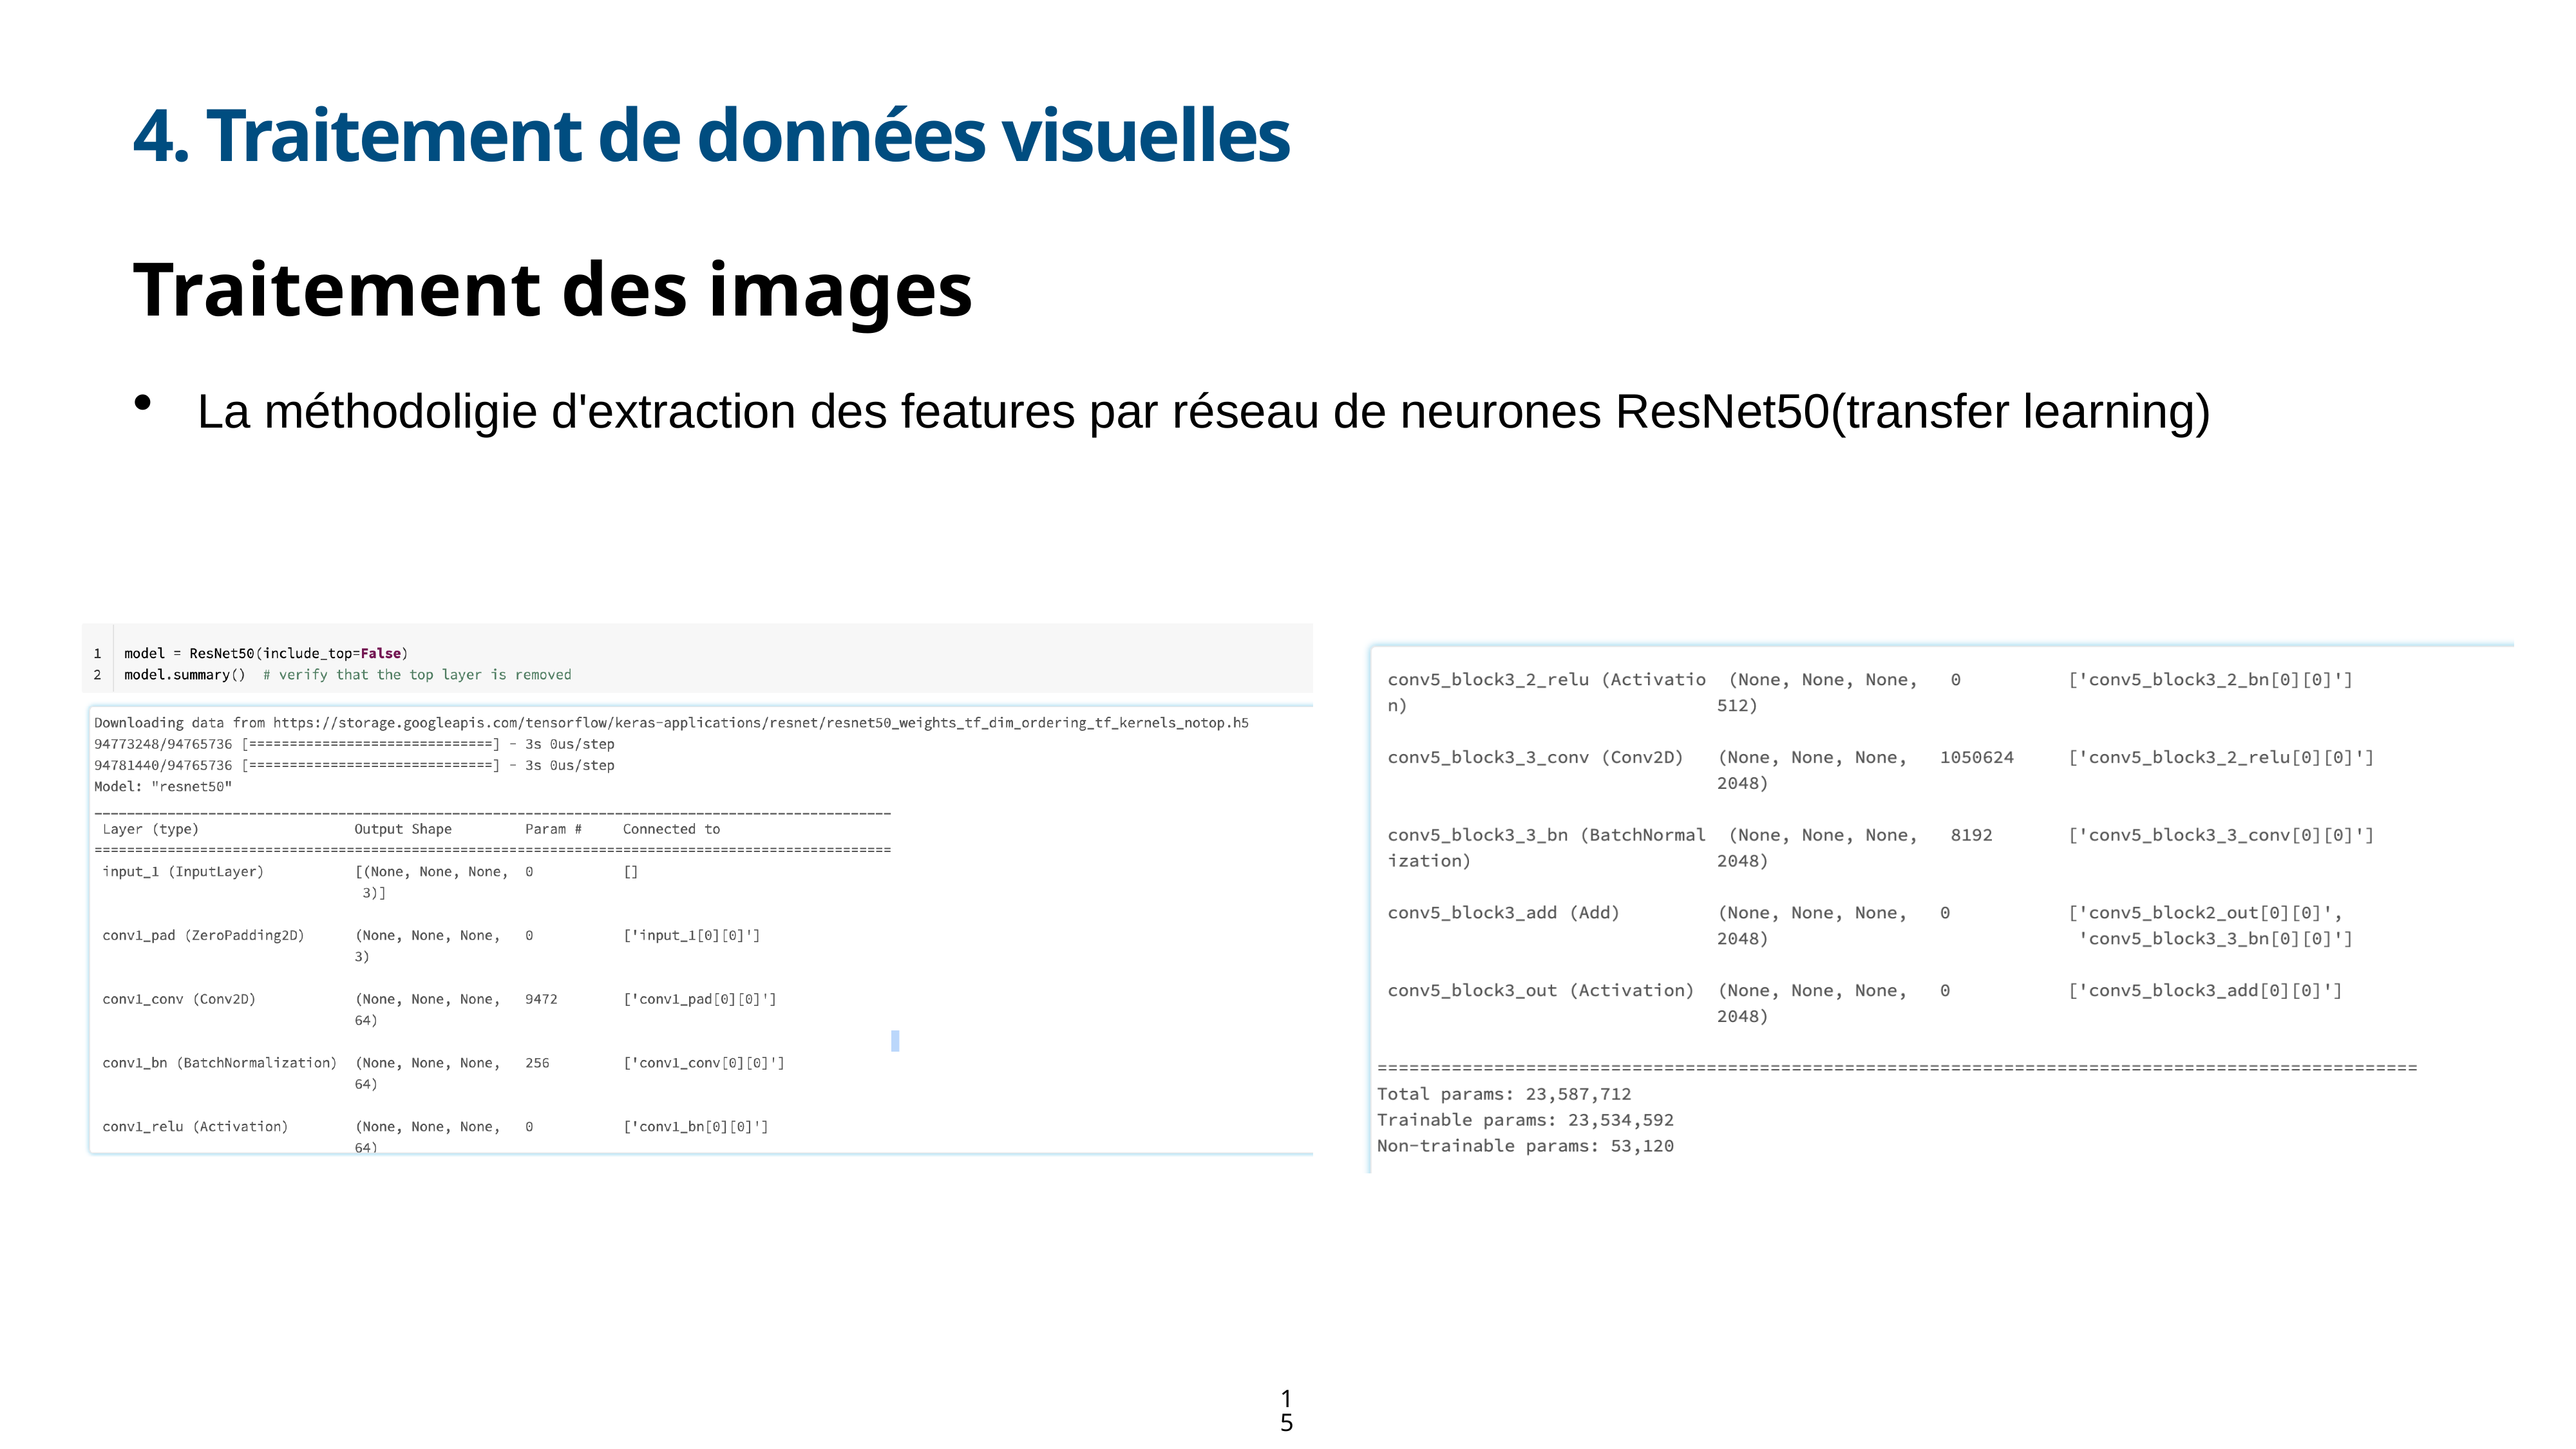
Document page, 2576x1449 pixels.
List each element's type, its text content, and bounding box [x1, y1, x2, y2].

slide_number 15 [1274, 1381, 1301, 1422]
title 4. Traitement de données visuelles [127, 100, 2449, 252]
picture [77, 621, 1313, 1157]
picture [1362, 638, 2515, 1173]
list Traitement des images [127, 252, 2449, 337]
list La méthodoligie d'extraction des features par réseau de neurones ResNet50(transfer learning) [127, 380, 2499, 703]
